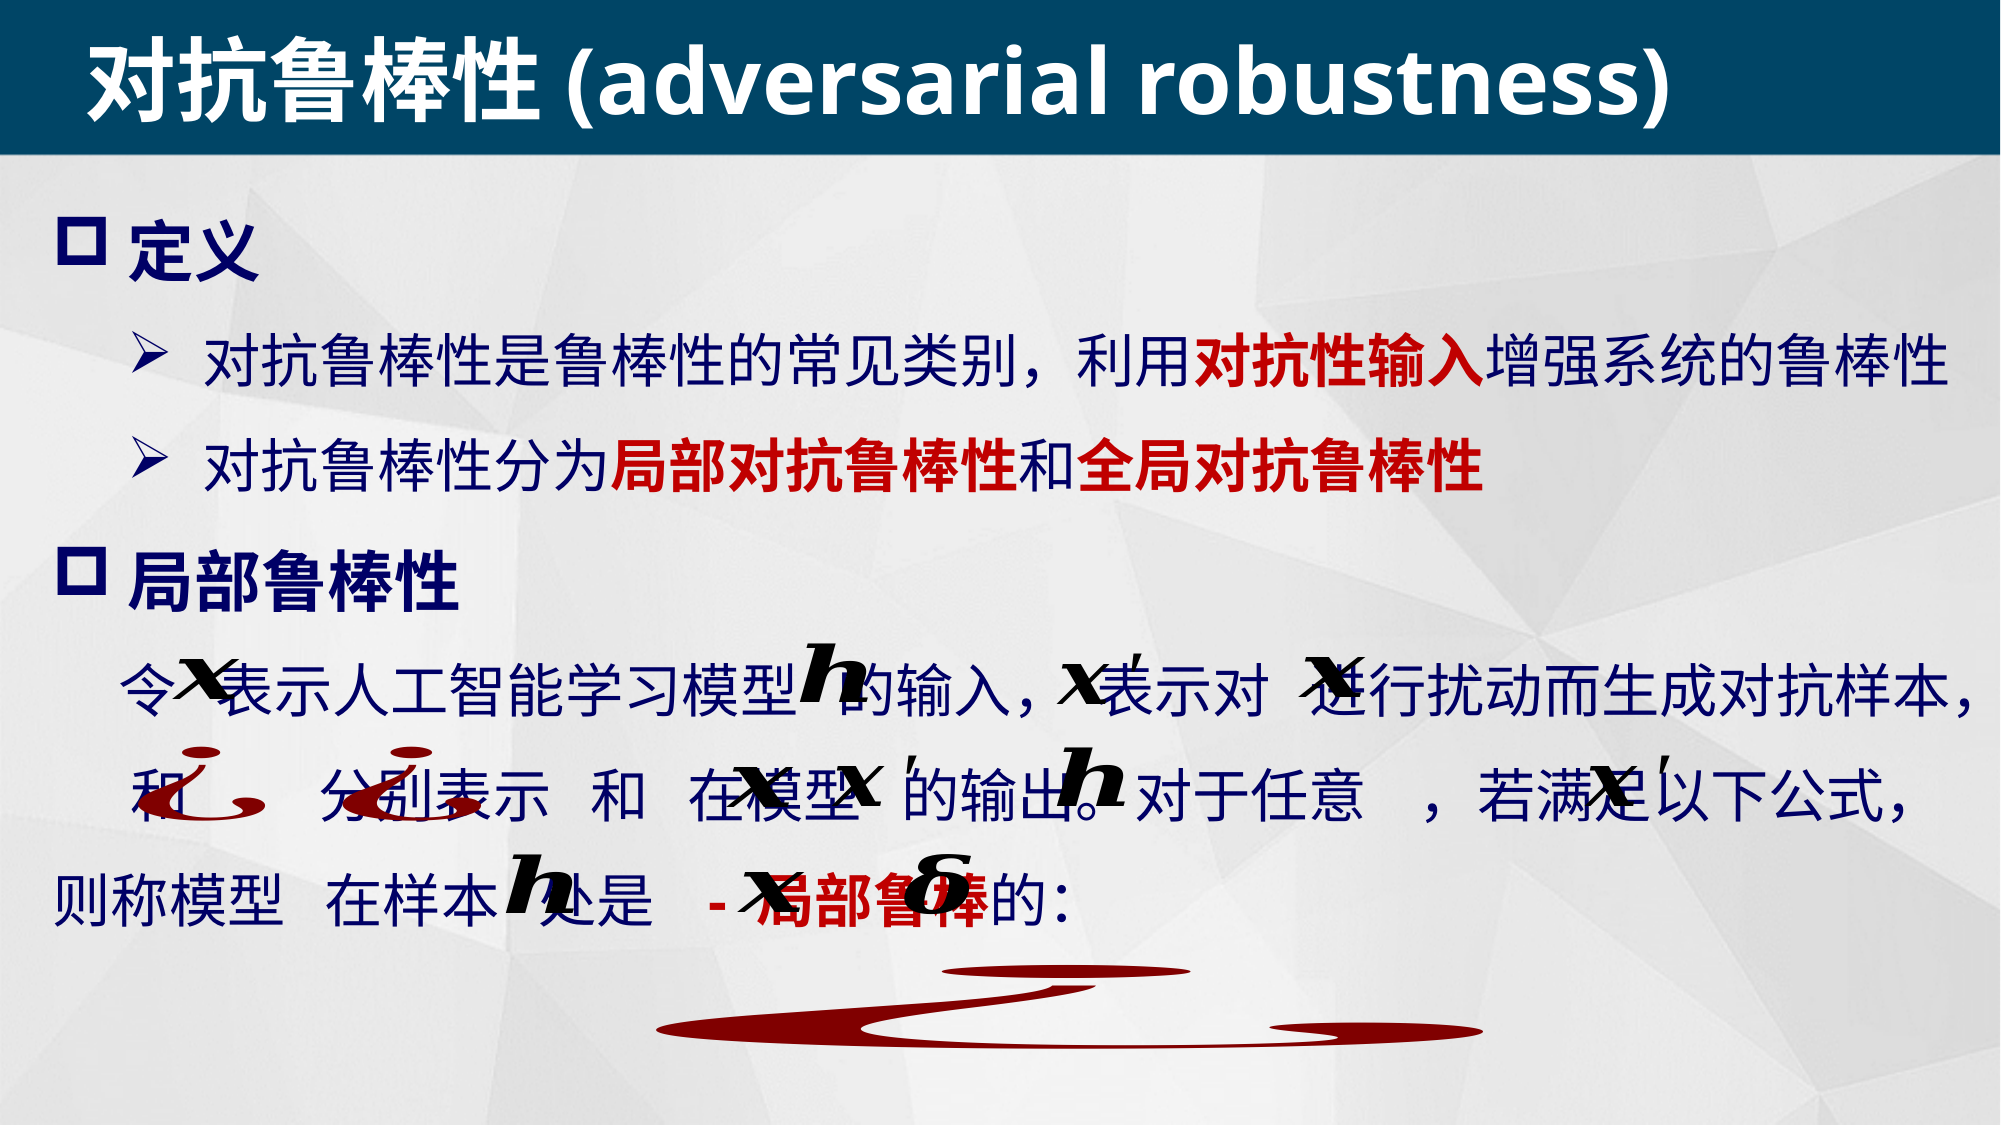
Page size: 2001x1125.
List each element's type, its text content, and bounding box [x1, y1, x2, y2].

text_box 对抗鲁棒性(adversarial robustness) [70, 15, 1688, 140]
text_box 定义 对抗鲁棒性是鲁棒性的常见类别，利用对抗性输入增强系统的鲁棒性 对抗鲁棒性分为局部对抗鲁棒性和全局对抗鲁棒性 局部鲁棒性 令 表示人工智能学习模型 的输入， 表示对 进行扰动而生成对抗样本， 和 分别表示 和 在模型 的输出。对于任意 ，若满足以下公式，则称模型 在样本 处是 - 局部鲁棒的： [38, 202, 1973, 942]
picture [0, 155, 2001, 1125]
